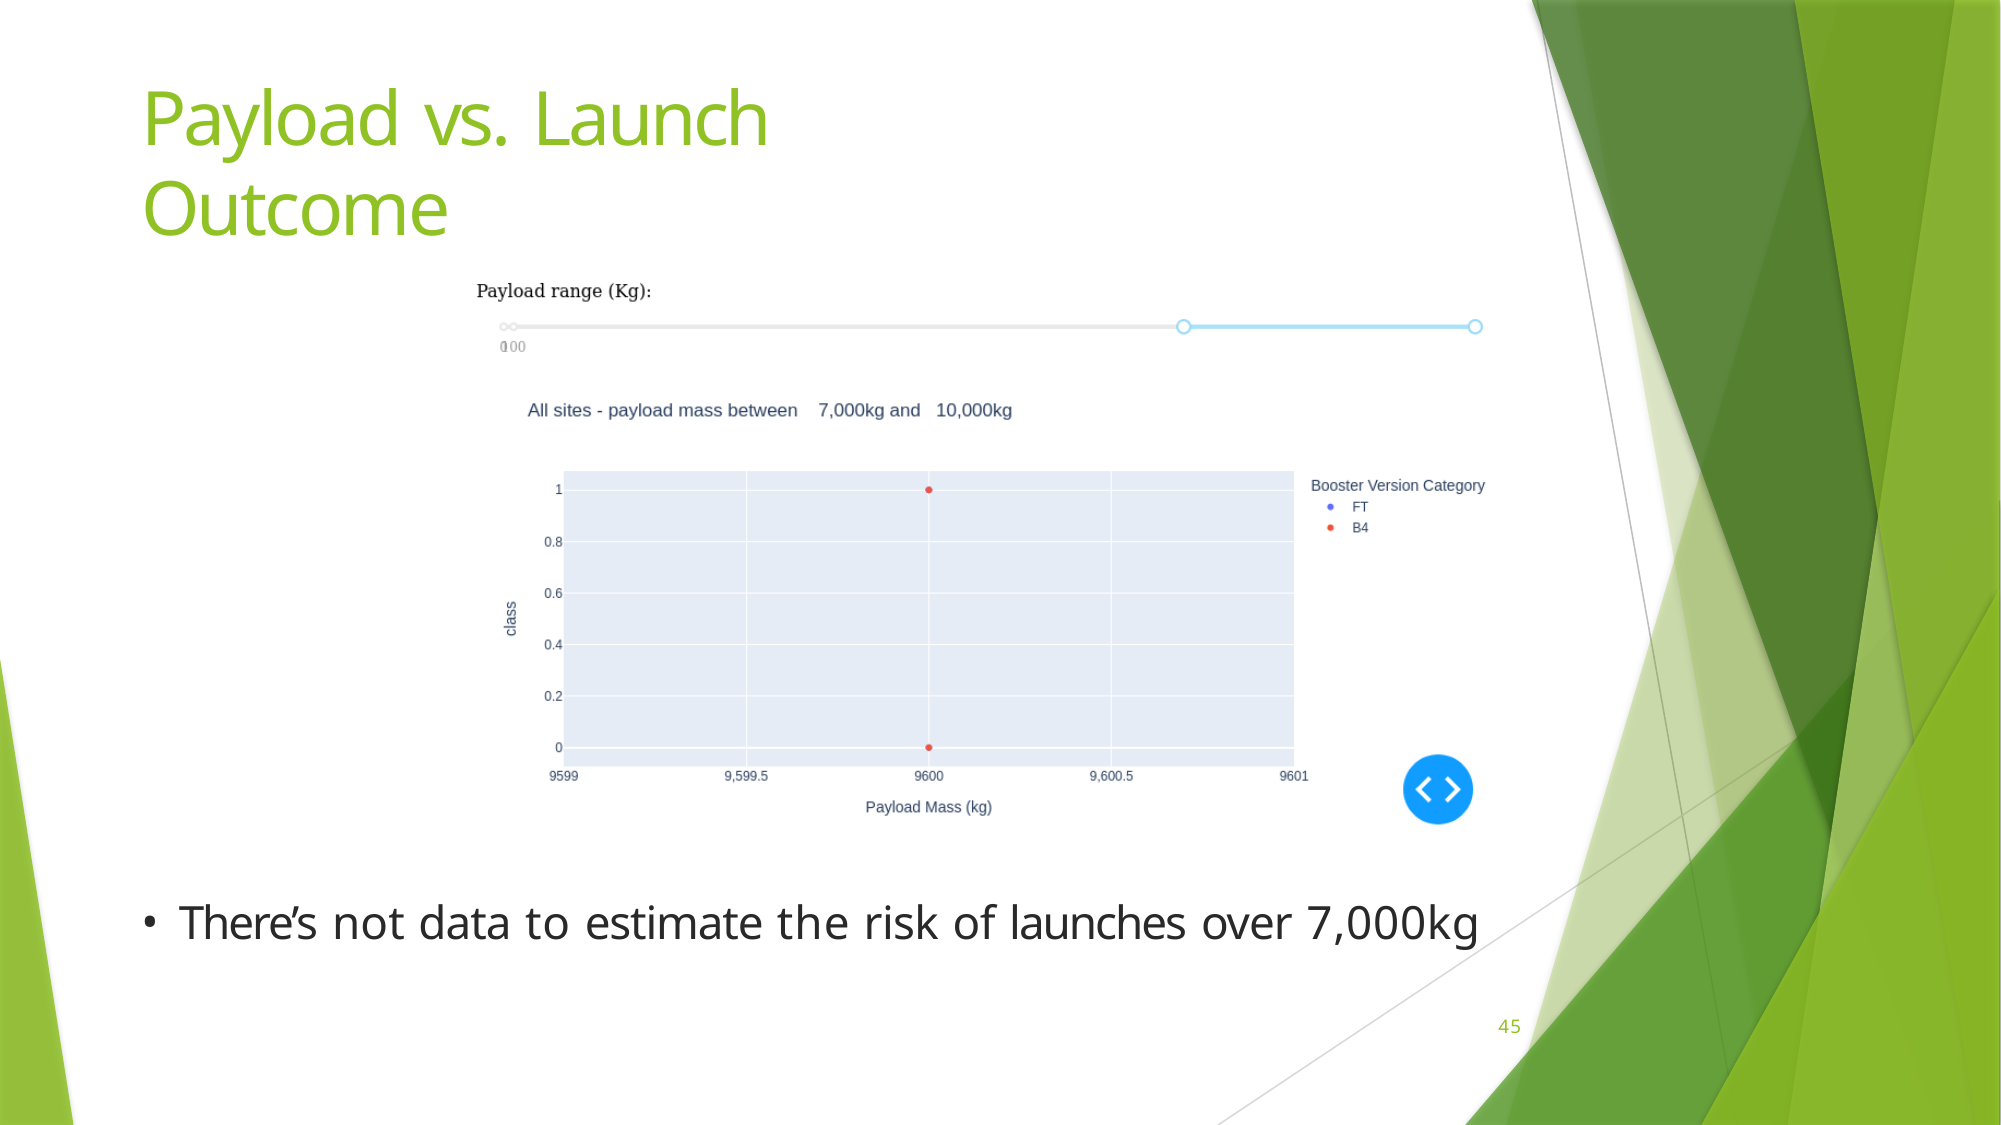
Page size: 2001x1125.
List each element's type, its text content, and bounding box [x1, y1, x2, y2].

title Payload vs. Launch Outcome [139, 68, 1088, 259]
slide_number 45 [1409, 694, 1522, 1125]
text_box There’s not data to estimate the risk of launches over 7,000kg [139, 891, 1409, 949]
picture [470, 271, 1507, 854]
